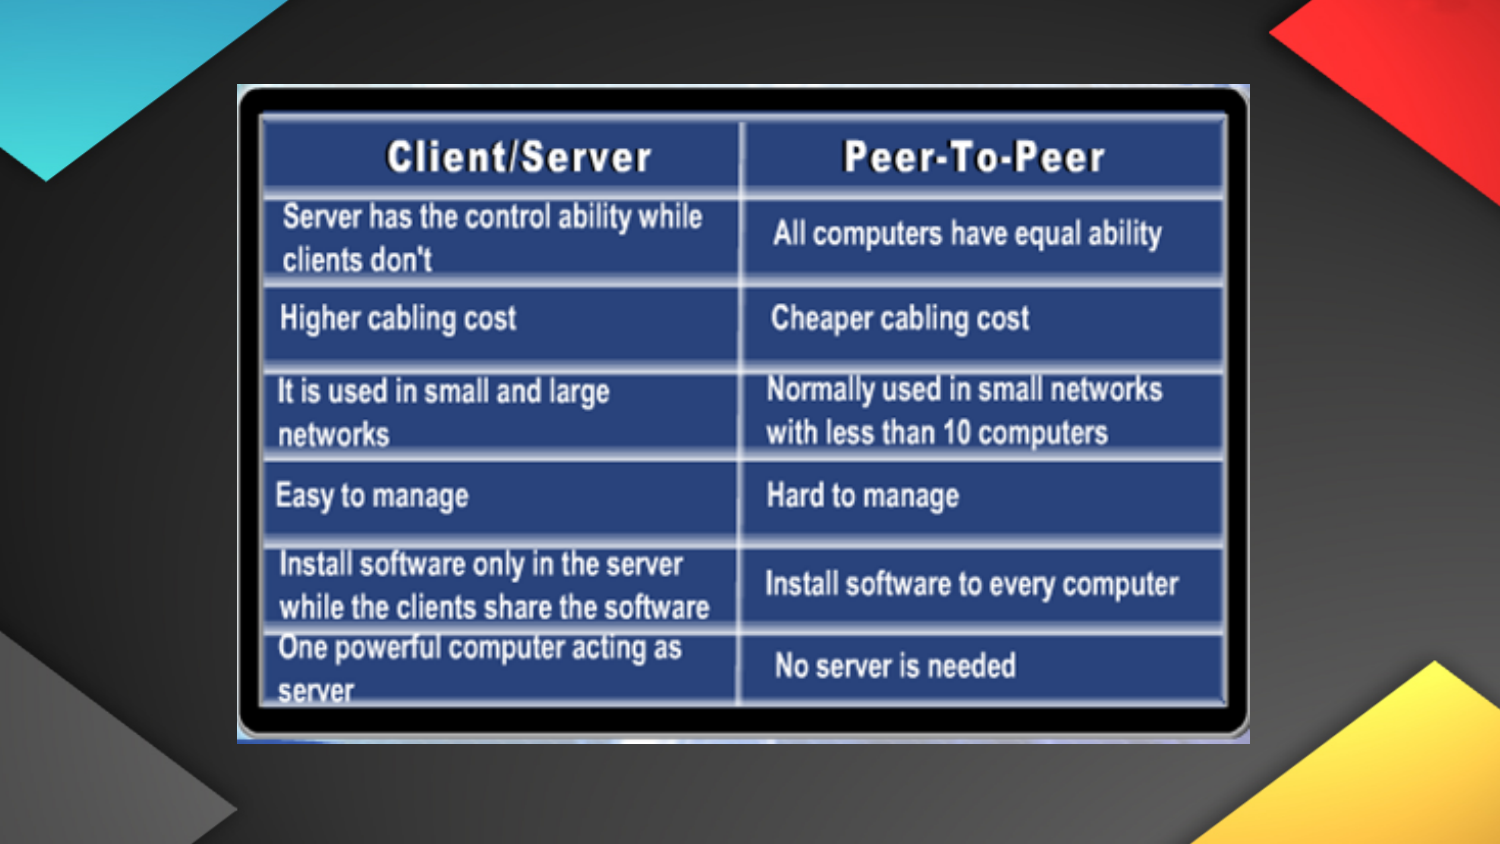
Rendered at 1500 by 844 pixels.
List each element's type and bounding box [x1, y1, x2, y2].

picture [0, 0, 1500, 844]
list [237, 84, 1251, 744]
